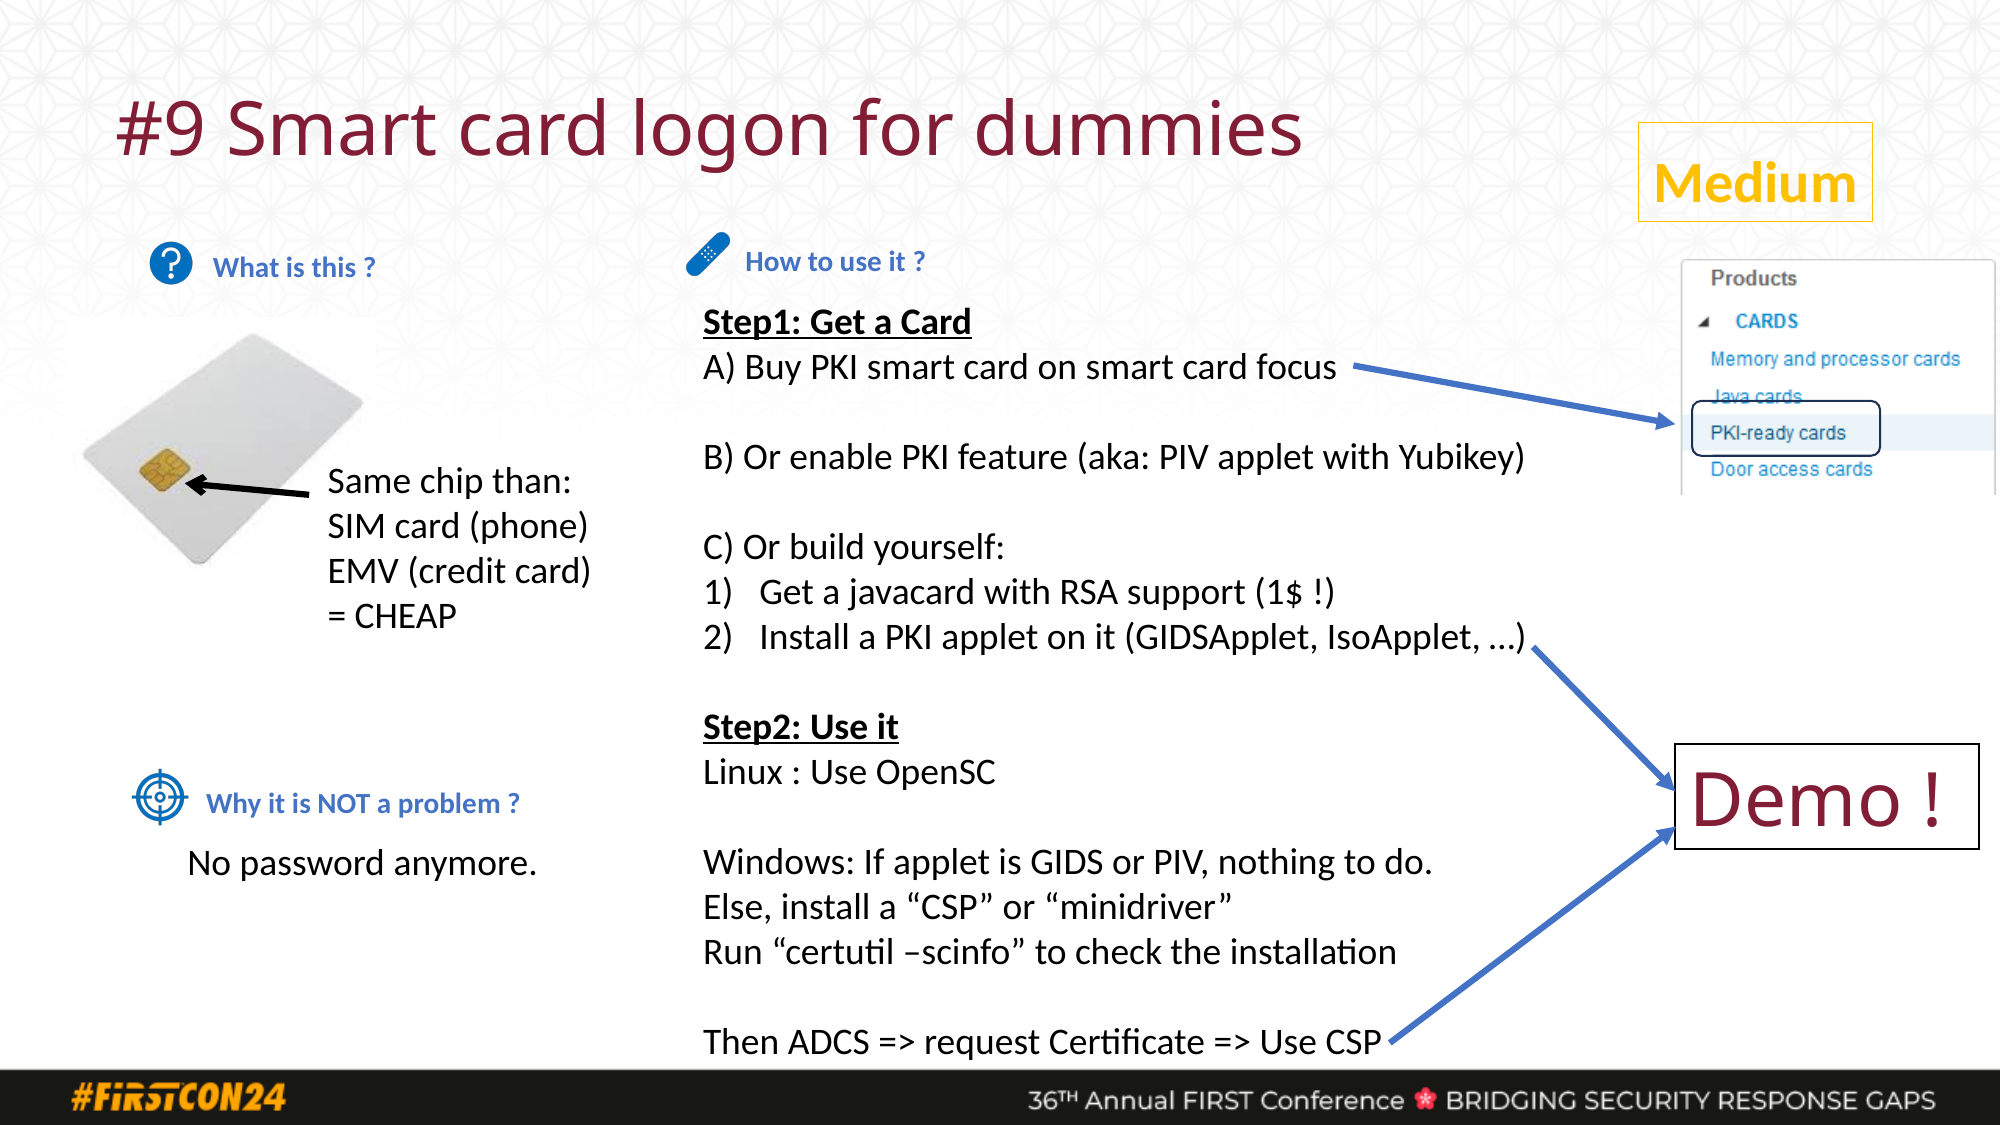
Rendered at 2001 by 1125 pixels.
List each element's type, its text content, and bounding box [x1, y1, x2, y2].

text_box Medium [1638, 122, 1873, 222]
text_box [184, 483, 310, 495]
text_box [144, 233, 393, 290]
title #9 Smart card logon for dummies [100, 72, 1905, 234]
text_box No password anymore. [172, 831, 554, 891]
text_box Same chip than: SIM card (phone) EMV (credit card) = CHEAP [312, 448, 607, 644]
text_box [1389, 826, 1677, 1044]
picture [0, 0, 2000, 1125]
text_box Step1: Get a Card A) Buy PKI smart card on smart card focus B) Or enable PKI feature (aka: PIV applet with Yubikey) C) Or build yourself: Get a javacard with RSA support (1$ !) Install a PKI applet on it (GIDSApplet, IsoApplet, …) Step2: Use it Linux : Use OpenSC Windows: If applet is GIDS or PIV, nothing to do. Else, install a “CSP” or “minidriver” Run “certutil –scinfo” to check the installation Then ADCS => request Certificate => Use CSP [688, 289, 1543, 1070]
text_box Demo ! [1674, 743, 1980, 850]
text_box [1532, 646, 1676, 792]
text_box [1678, 259, 1996, 495]
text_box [127, 764, 538, 830]
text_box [1353, 365, 1676, 425]
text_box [681, 227, 942, 283]
